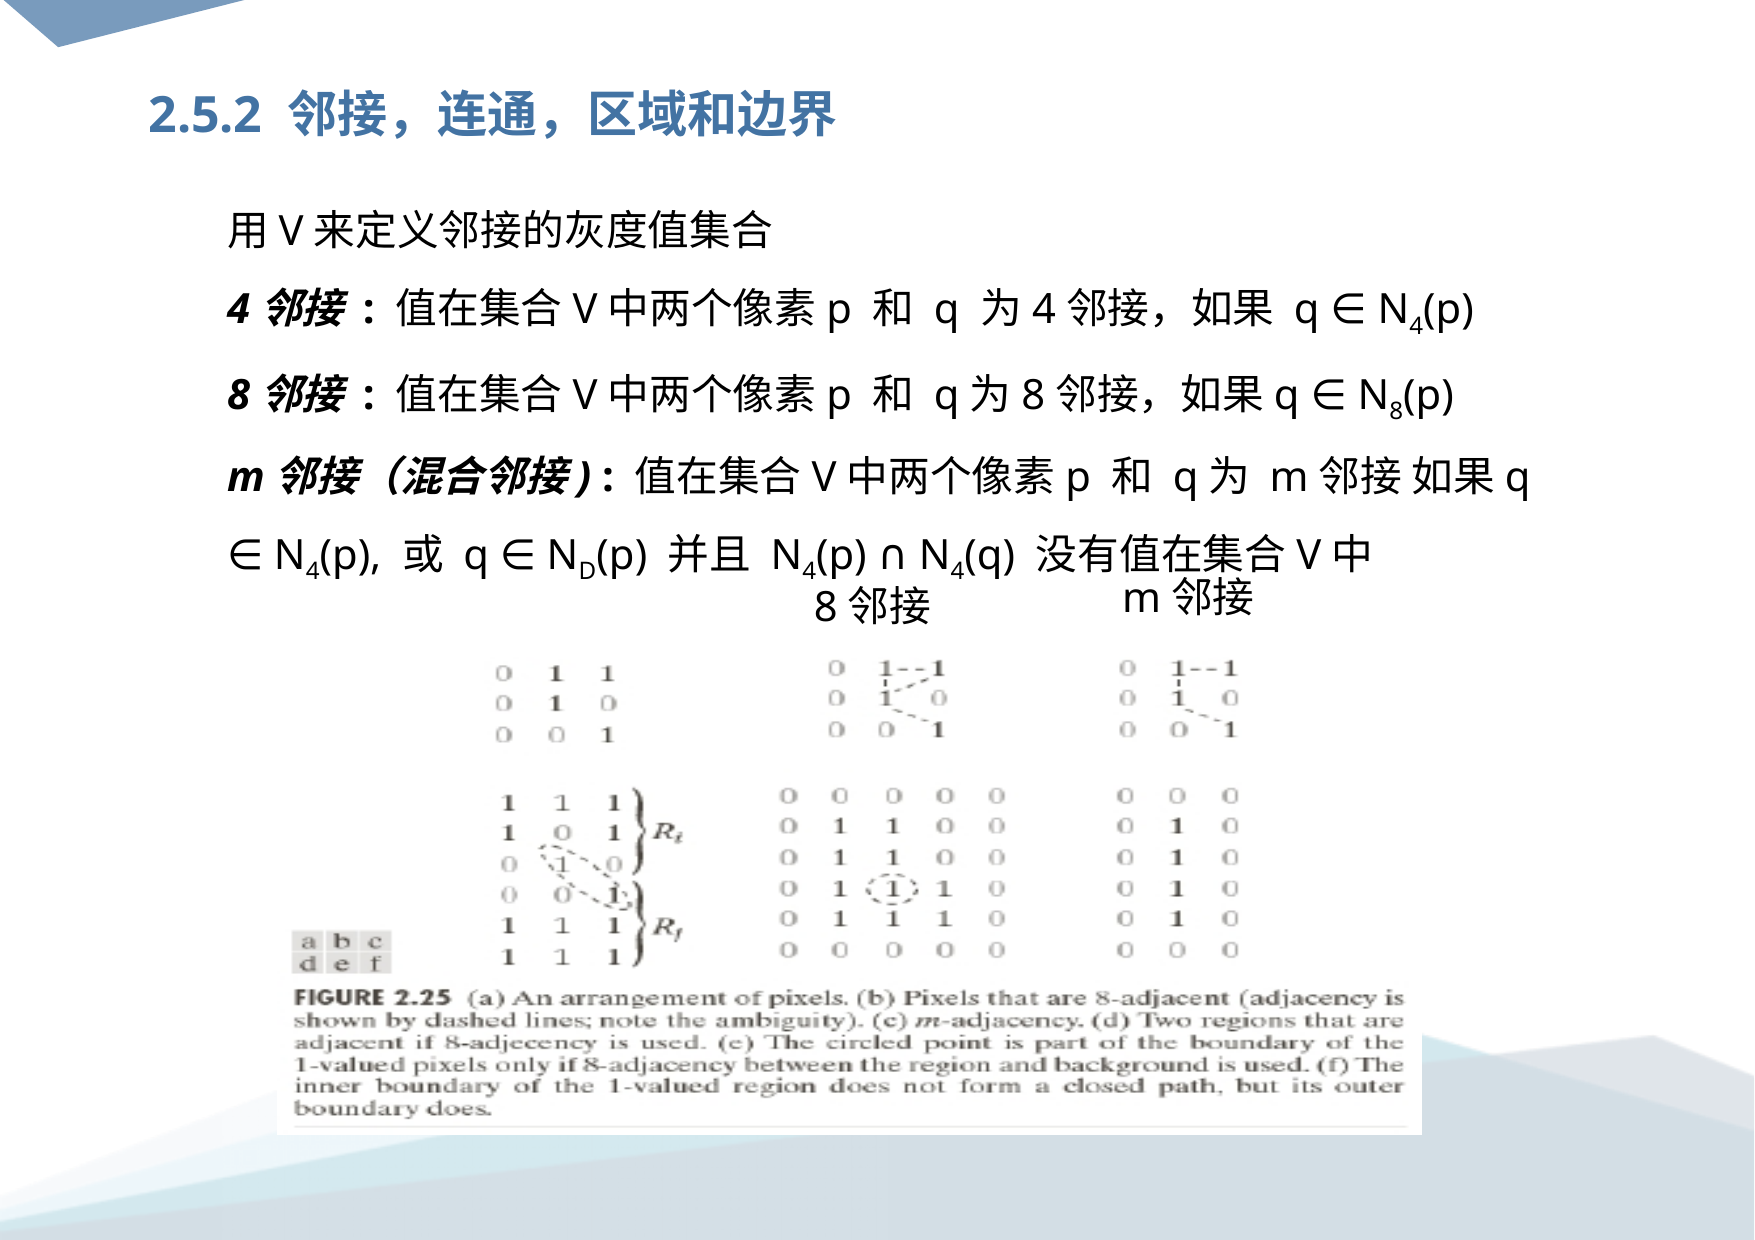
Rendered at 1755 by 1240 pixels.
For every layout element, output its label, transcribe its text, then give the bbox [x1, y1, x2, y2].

text_box 用V来定义邻接的灰度值集合 4邻接 : 值在集合V中两个像素p 和 q 为4邻接，如果 q ∈ N4(p) 8邻接 : 值在集合V中两个像素p 和 q为8邻接，如果q ∈ N8(p) m邻接（混合邻接) : 值在集合V中两个像素p 和 q为 m邻接 如果q ∈ N4(p), 或 q ∈ ND(p) 并且 N4(p) ∩ N4(q) 没有值在集合V中 [227, 178, 1568, 593]
text_box m邻接 [1122, 593, 1255, 629]
picture [0, 657, 1755, 1240]
text_box [3, 0, 245, 48]
text_box 8邻接 [813, 602, 981, 637]
text_box 2.5.2 邻接，连通，区域和边界 [133, 75, 853, 150]
